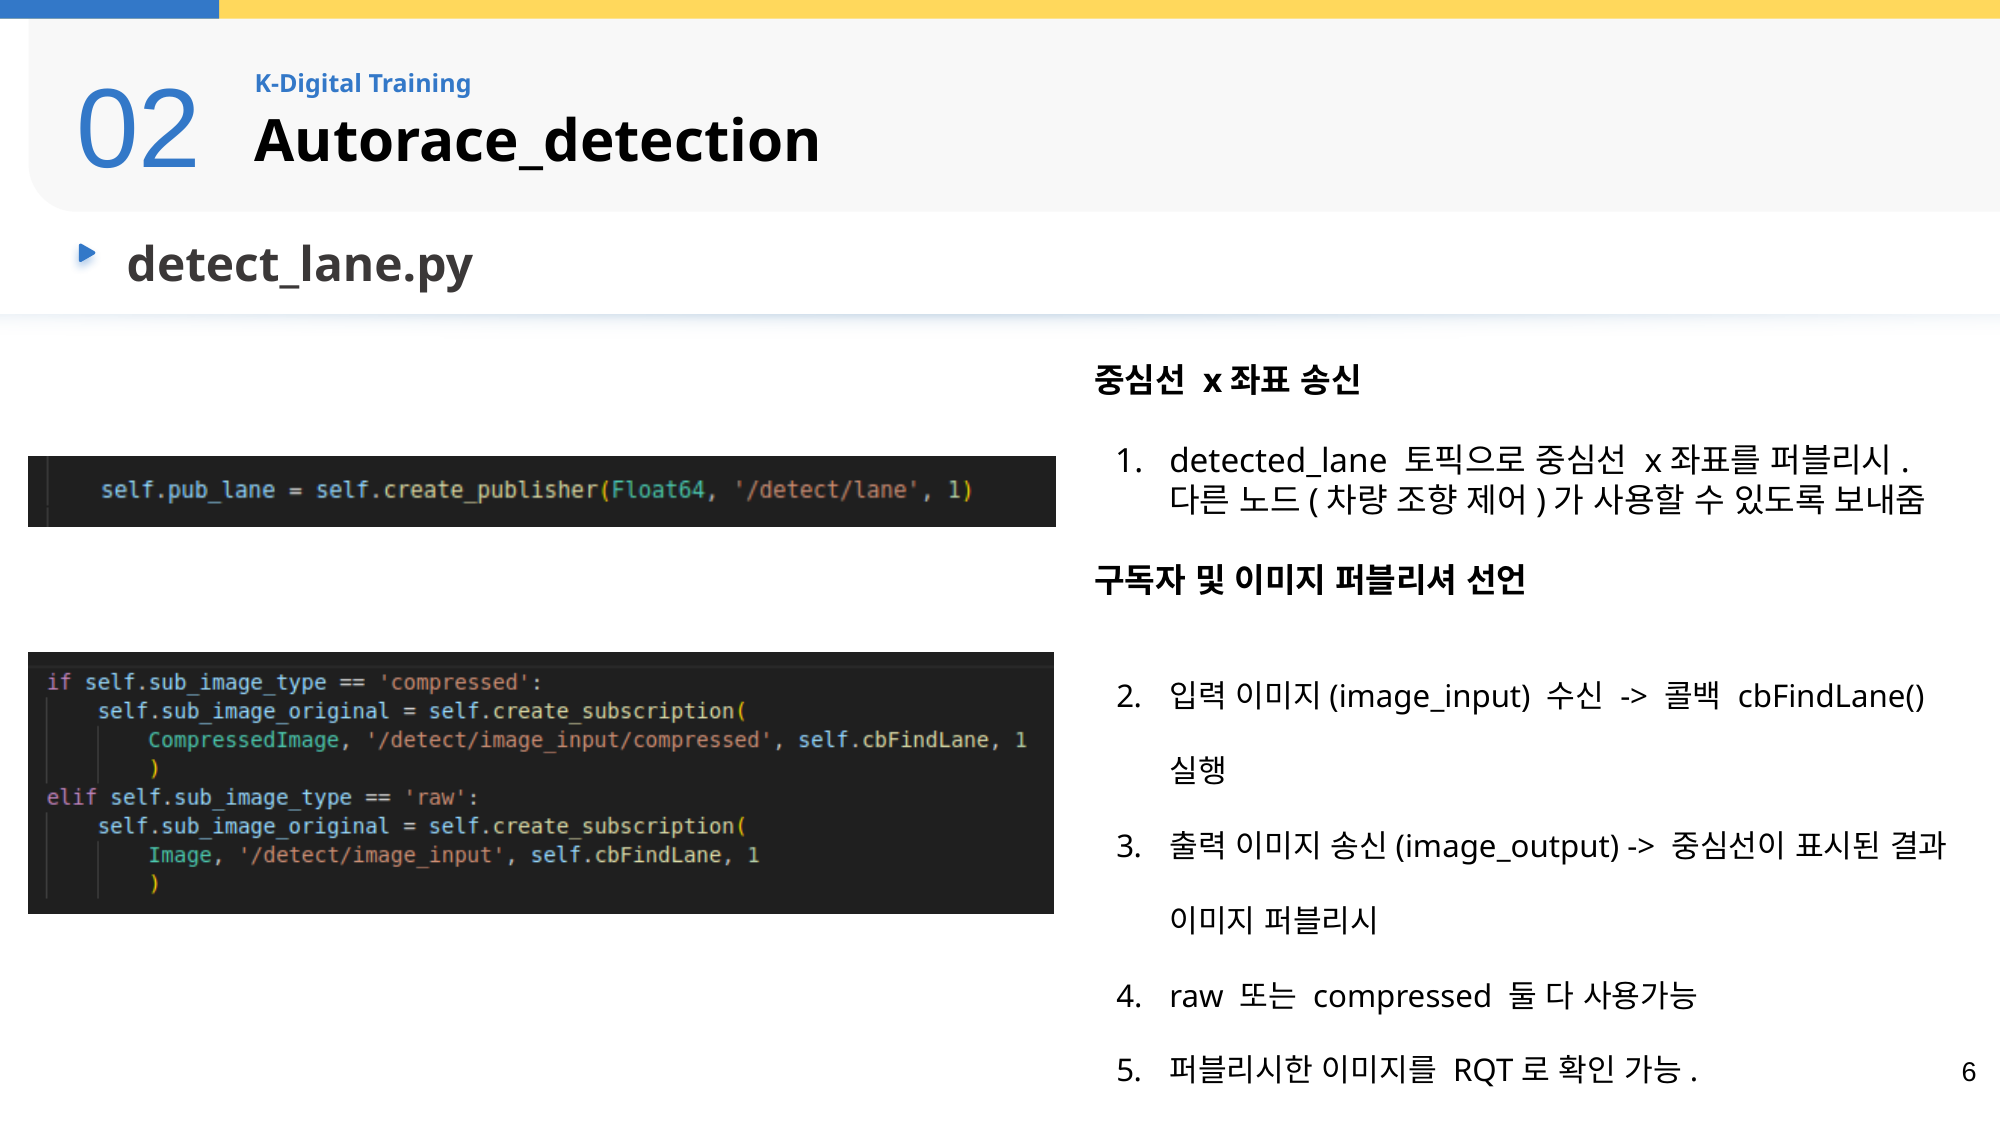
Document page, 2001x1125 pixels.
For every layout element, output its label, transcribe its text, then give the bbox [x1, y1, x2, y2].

picture [28, 652, 1054, 914]
slide_number ‹#› [1871, 1038, 1992, 1125]
text_box [0, 0, 220, 19]
picture [28, 455, 1056, 528]
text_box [61, 54, 1038, 190]
text_box [28, 19, 2000, 212]
picture [0, 314, 2000, 353]
text_box 중심선 x좌표 송신 detected_lane 토픽으로 중심선 x좌표를 퍼블리시. 다른 노드(차량 조향 제어)가 사용할 수 있도록 보내줌 구독자 및 이미지 퍼블리셔 선언 입력 이미지(image_input) 수신 -> 콜백 cbFindLane()실행 출력 이미지 송신(image_output) -> 중심선이 표시된 결과 이미지 퍼블리시 raw 또는 compressed 둘 다 사용가능 퍼블리시한 이미지를 RQT로 확인 가능. [1079, 364, 1987, 1074]
text_box [220, 0, 2000, 19]
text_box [78, 225, 1806, 313]
